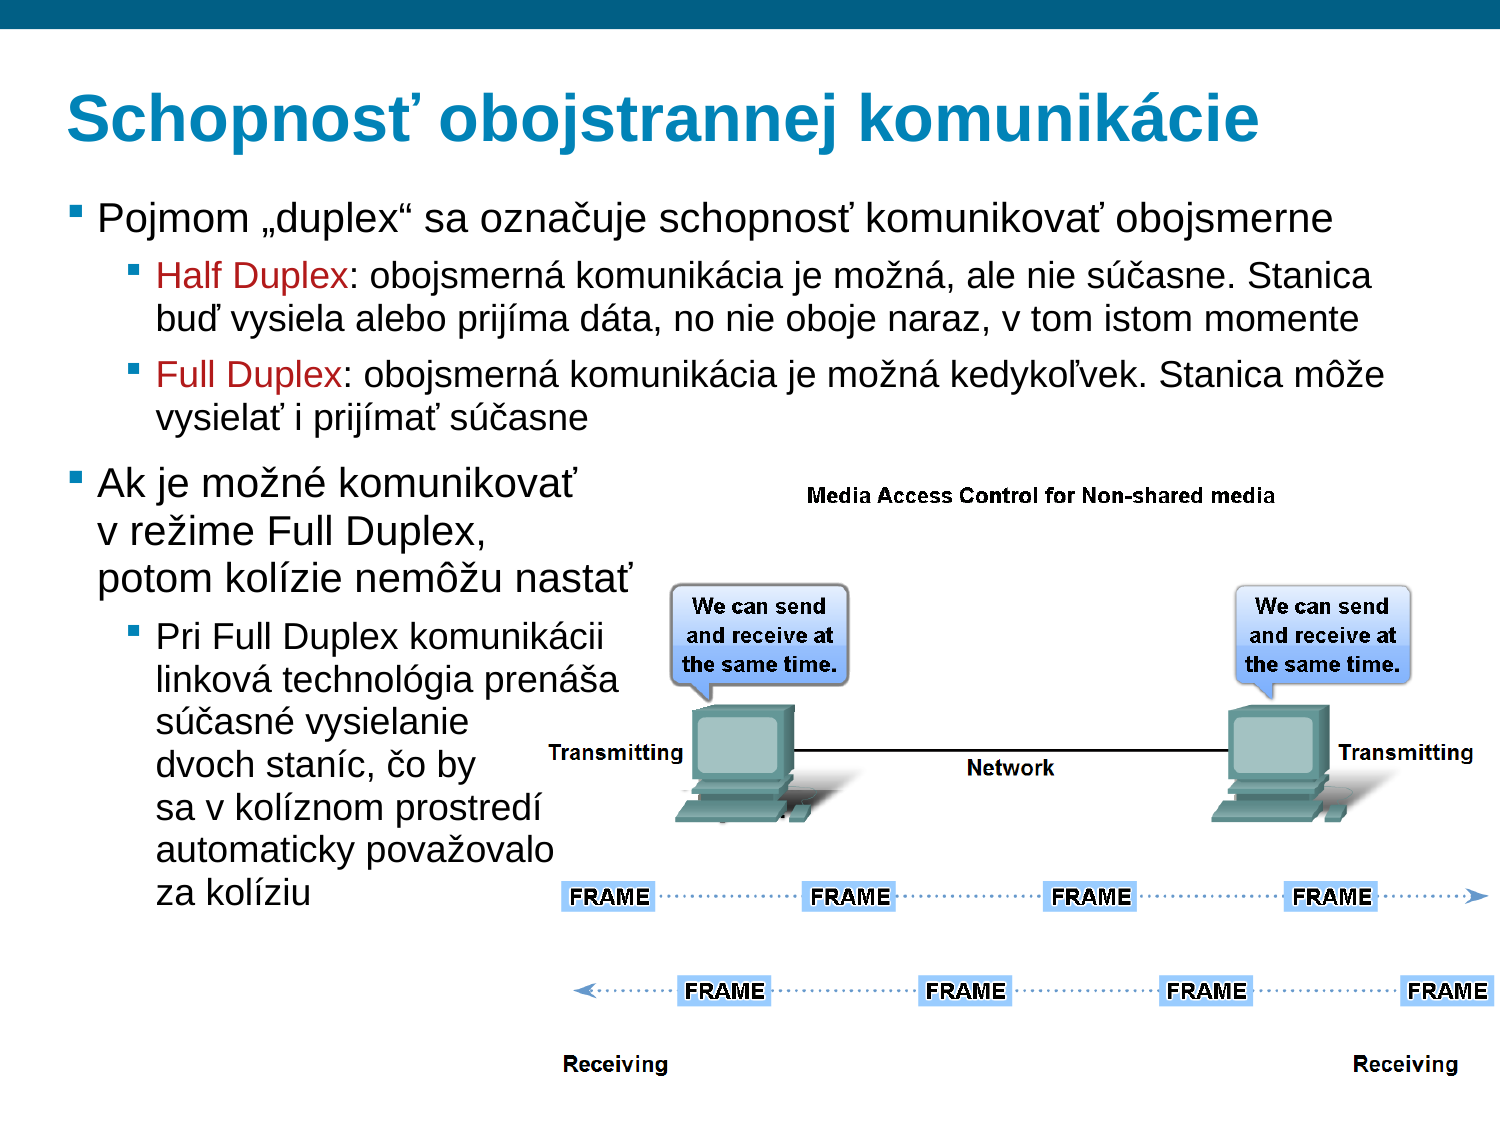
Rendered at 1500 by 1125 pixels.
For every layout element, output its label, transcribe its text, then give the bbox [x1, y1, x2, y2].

title Schopnosť obojstrannej komunikácie [53, 50, 1447, 163]
list Pojmom „duplex“ sa označuje schopnosť komunikovať obojsmerne Half Duplex: obojsmerná komunikácia je možná, ale nie súčasne. Stanica buď vysiela alebo prijíma dáta, no nie oboje naraz, v tom istom momente Full Duplex: obojsmerná komunikácia je možná kedykoľvek. Stanica môže vysielať i prijímať súčasne Ak je možné komunikovať v režime Full Duplex, potom kolízie nemôžu nastať Pri Full Duplex komunikácii linková technológia prenáša súčasné vysielanie dvoch staníc, čo by sa v kolíznom prostredí automaticky považovalo za kolíziu [53, 187, 1447, 1075]
picture [537, 479, 1500, 1078]
